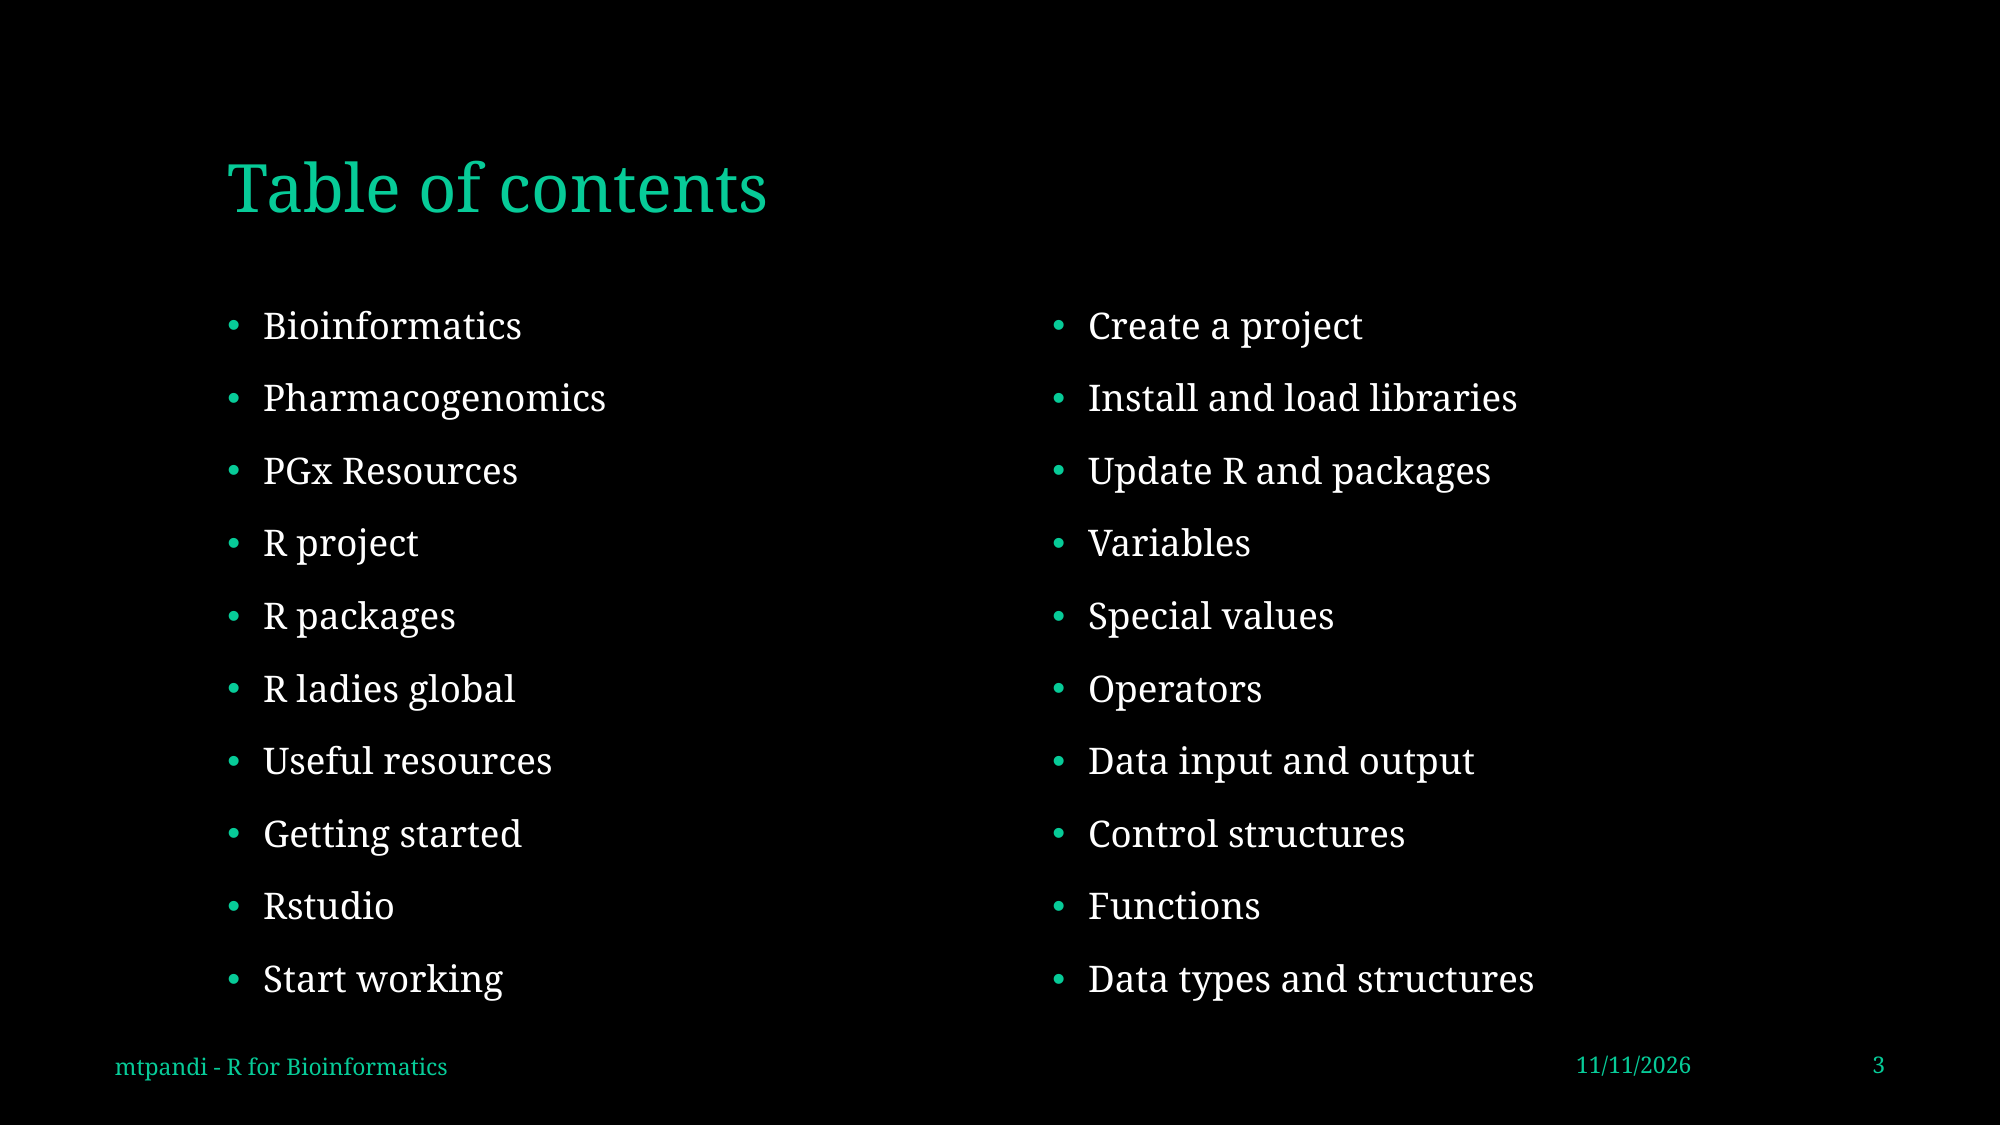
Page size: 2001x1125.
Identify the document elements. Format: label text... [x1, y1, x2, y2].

slide_number 3 [1764, 1047, 1900, 1085]
footer mtpandi - R for Bioinformatics [99, 1047, 1101, 1085]
list Create a project Install and load libraries Update R and packages Variables Special values Operators Data input and output Control structures Functions Data types and structures [1037, 299, 1788, 1014]
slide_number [1545, 1047, 1707, 1085]
list Bioinformatics Pharmacogenomics PGx Resources R project R packages R ladies global Useful resources Getting started Rstudio Start working [212, 299, 963, 1014]
title Table of contents [212, 59, 1788, 235]
